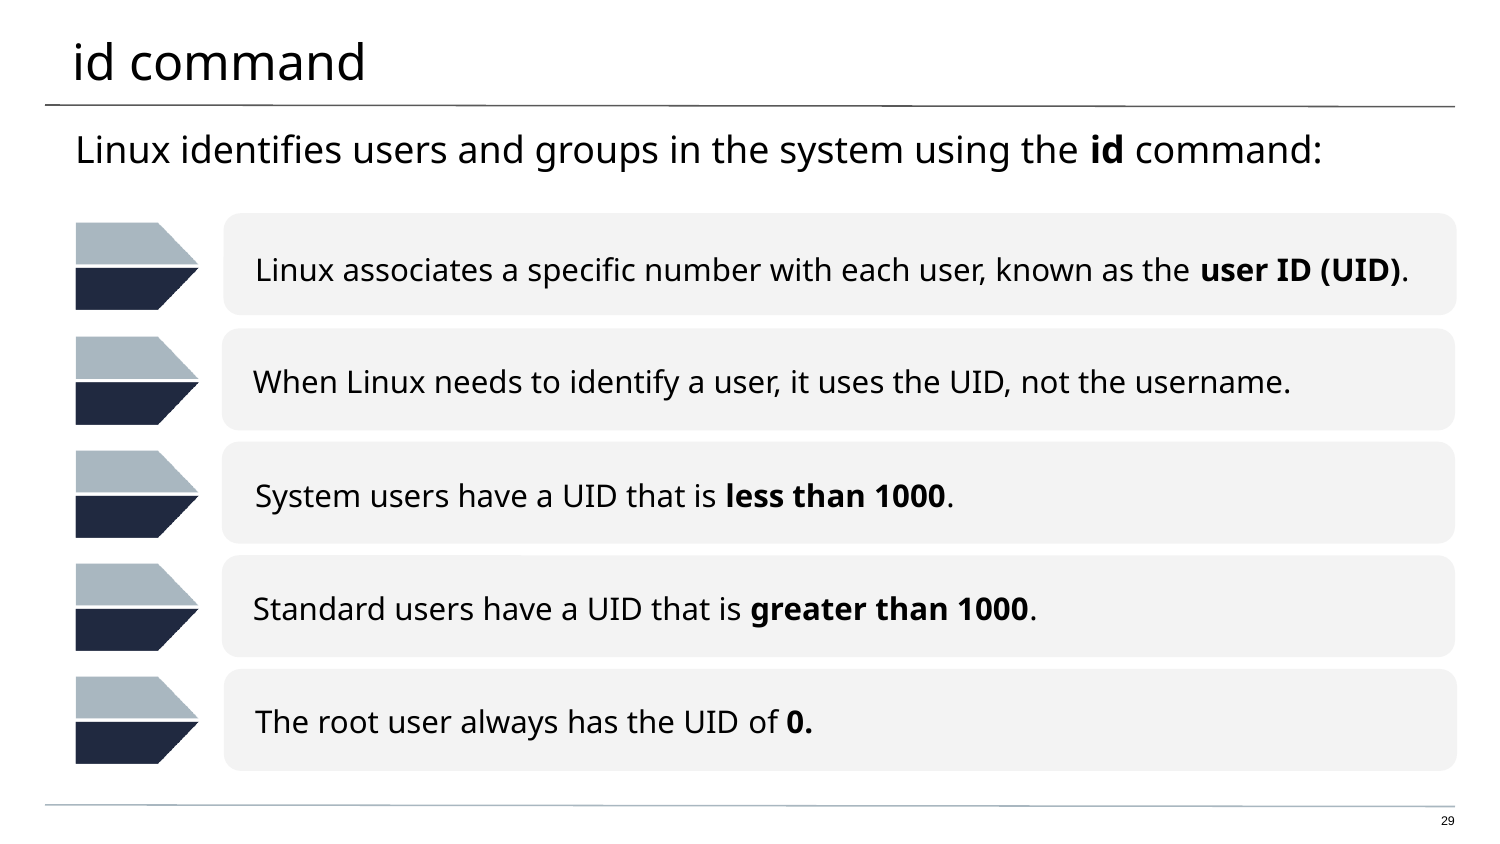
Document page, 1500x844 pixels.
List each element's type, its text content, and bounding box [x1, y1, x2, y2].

subtitle Linux identifies users and groups in the system using the id command: [0, 110, 1500, 171]
subtitle Linux associates a specific number with each user, known as the user ID (UID). [0, 216, 1500, 316]
subtitle Standard users have a UID that is greater than 1000. [0, 555, 1500, 655]
title id command [0, 0, 1500, 88]
subtitle System users have a UID that is less than 1000. [0, 442, 1500, 542]
slide_number 29 [1412, 813, 1455, 831]
subtitle The root user always has the UID of 0. [0, 669, 1500, 769]
subtitle When Linux needs to identify a user, it uses the UID, not the username. [0, 328, 1500, 429]
